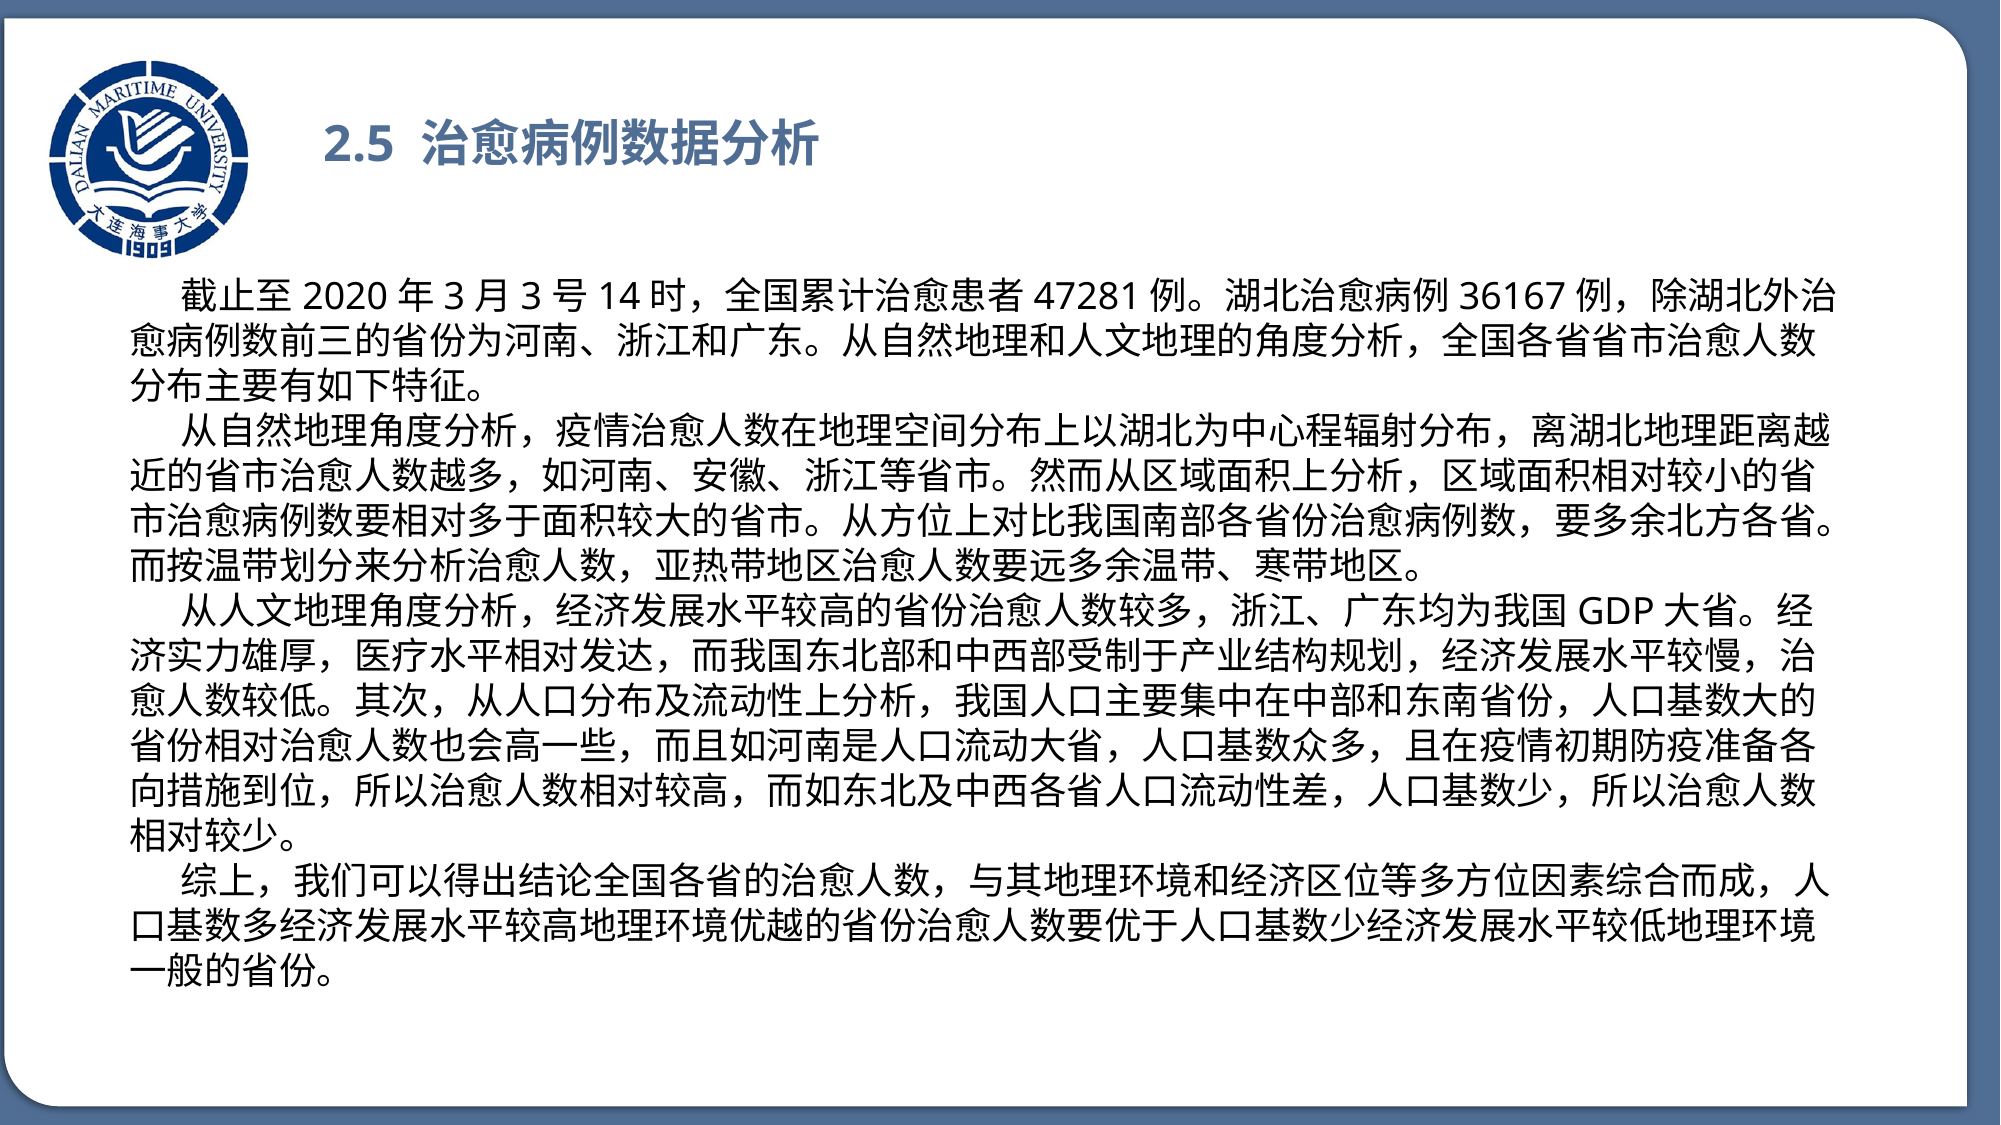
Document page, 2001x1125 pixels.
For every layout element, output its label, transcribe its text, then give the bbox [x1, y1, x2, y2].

text_box 截止至2020年3月3号14时，全国累计治愈患者47281例。湖北治愈病例36167例，除湖北外治愈病例数前三的省份为河南、浙江和广东。从自然地理和人文地理的角度分析，全国各省省市治愈人数分布主要有如下特征。 从自然地理角度分析，疫情治愈人数在地理空间分布上以湖北为中心程辐射分布，离湖北地理距离越近的省市治愈人数越多，如河南、安徽、浙江等省市。然而从区域面积上分析，区域面积相对较小的省市治愈病例数要相对多于面积较大的省市。从方位上对比我国南部各省份治愈病例数，要多余北方各省。而按温带划分来分析治愈人数，亚热带地区治愈人数要远多余温带、寒带地区。 从人文地理角度分析，经济发展水平较高的省份治愈人数较多，浙江、广东均为我国GDP大省。经济实力雄厚，医疗水平相对发达，而我国东北部和中西部受制于产业结构规划，经济发展水平较慢，治愈人数较低。其次，从人口分布及流动性上分析，我国人口主要集中在中部和东南省份，人口基数大的省份相对治愈人数也会高一些，而且如河南是人口流动大省，人口基数众多，且在疫情初期防疫准备各向措施到位，所以治愈人数相对较高，而如东北及中西各省人口流动性差，人口基数少，所以治愈人数相对较少。 综上，我们可以得出结论全国各省的治愈人数，与其地理环境和经济区位等多方位因素综合而成，人口基数多经济发展水平较高地理环境优越的省份治愈人数要优于人口基数少经济发展水平较低地理环境一般的省份。 [114, 265, 1857, 1000]
text_box 2.5 治愈病例数据分析 [309, 103, 1159, 179]
text_box [4, 18, 1967, 1107]
picture [42, 54, 254, 266]
